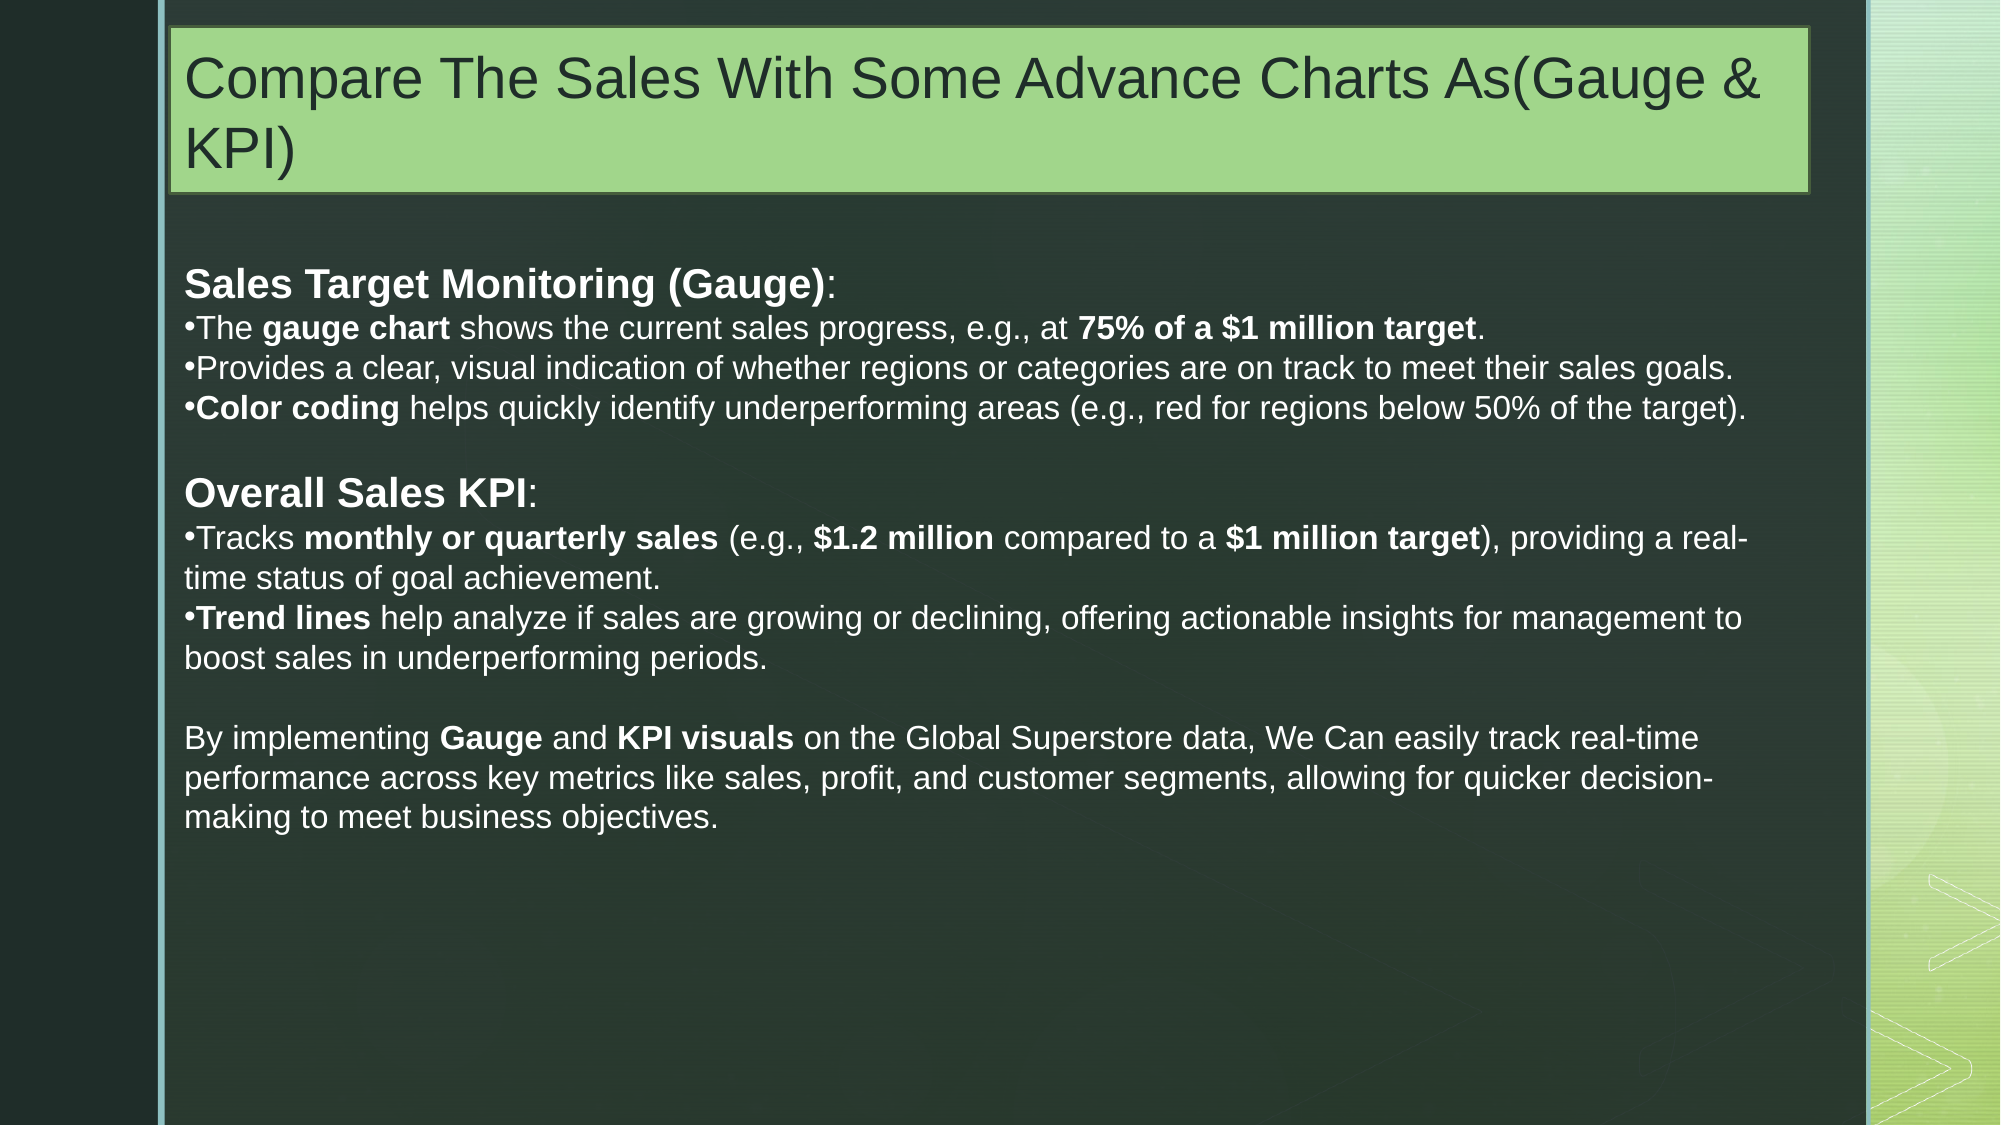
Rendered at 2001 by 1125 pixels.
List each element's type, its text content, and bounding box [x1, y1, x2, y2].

picture [1871, 0, 2001, 1125]
text_box Compare The Sales With Some Advance Charts As(Gauge & KPI) [168, 25, 1811, 195]
text_box Sales Target Monitoring (Gauge): The gauge chart shows the current sales progress, e.g., at 75% of a $1 million target. Provides a clear, visual indication of whether regions or categories are on track to meet their sales goals. Color coding helps quickly identify underperforming areas (e.g., red for regions below 50% of the target). Overall Sales KPI: Tracks monthly or quarterly sales (e.g., $1.2 million compared to a $1 million target), providing a real-time status of goal achievement. Trend lines help analyze if sales are growing or declining, offering actionable insights for management to boost sales in underperforming periods. By implementing Gauge and KPI visuals on the Global Superstore data, We Can easily track real-time performance across key metrics like sales, profit, and customer segments, allowing for quicker decision-making to meet business objectives. [169, 249, 1810, 928]
